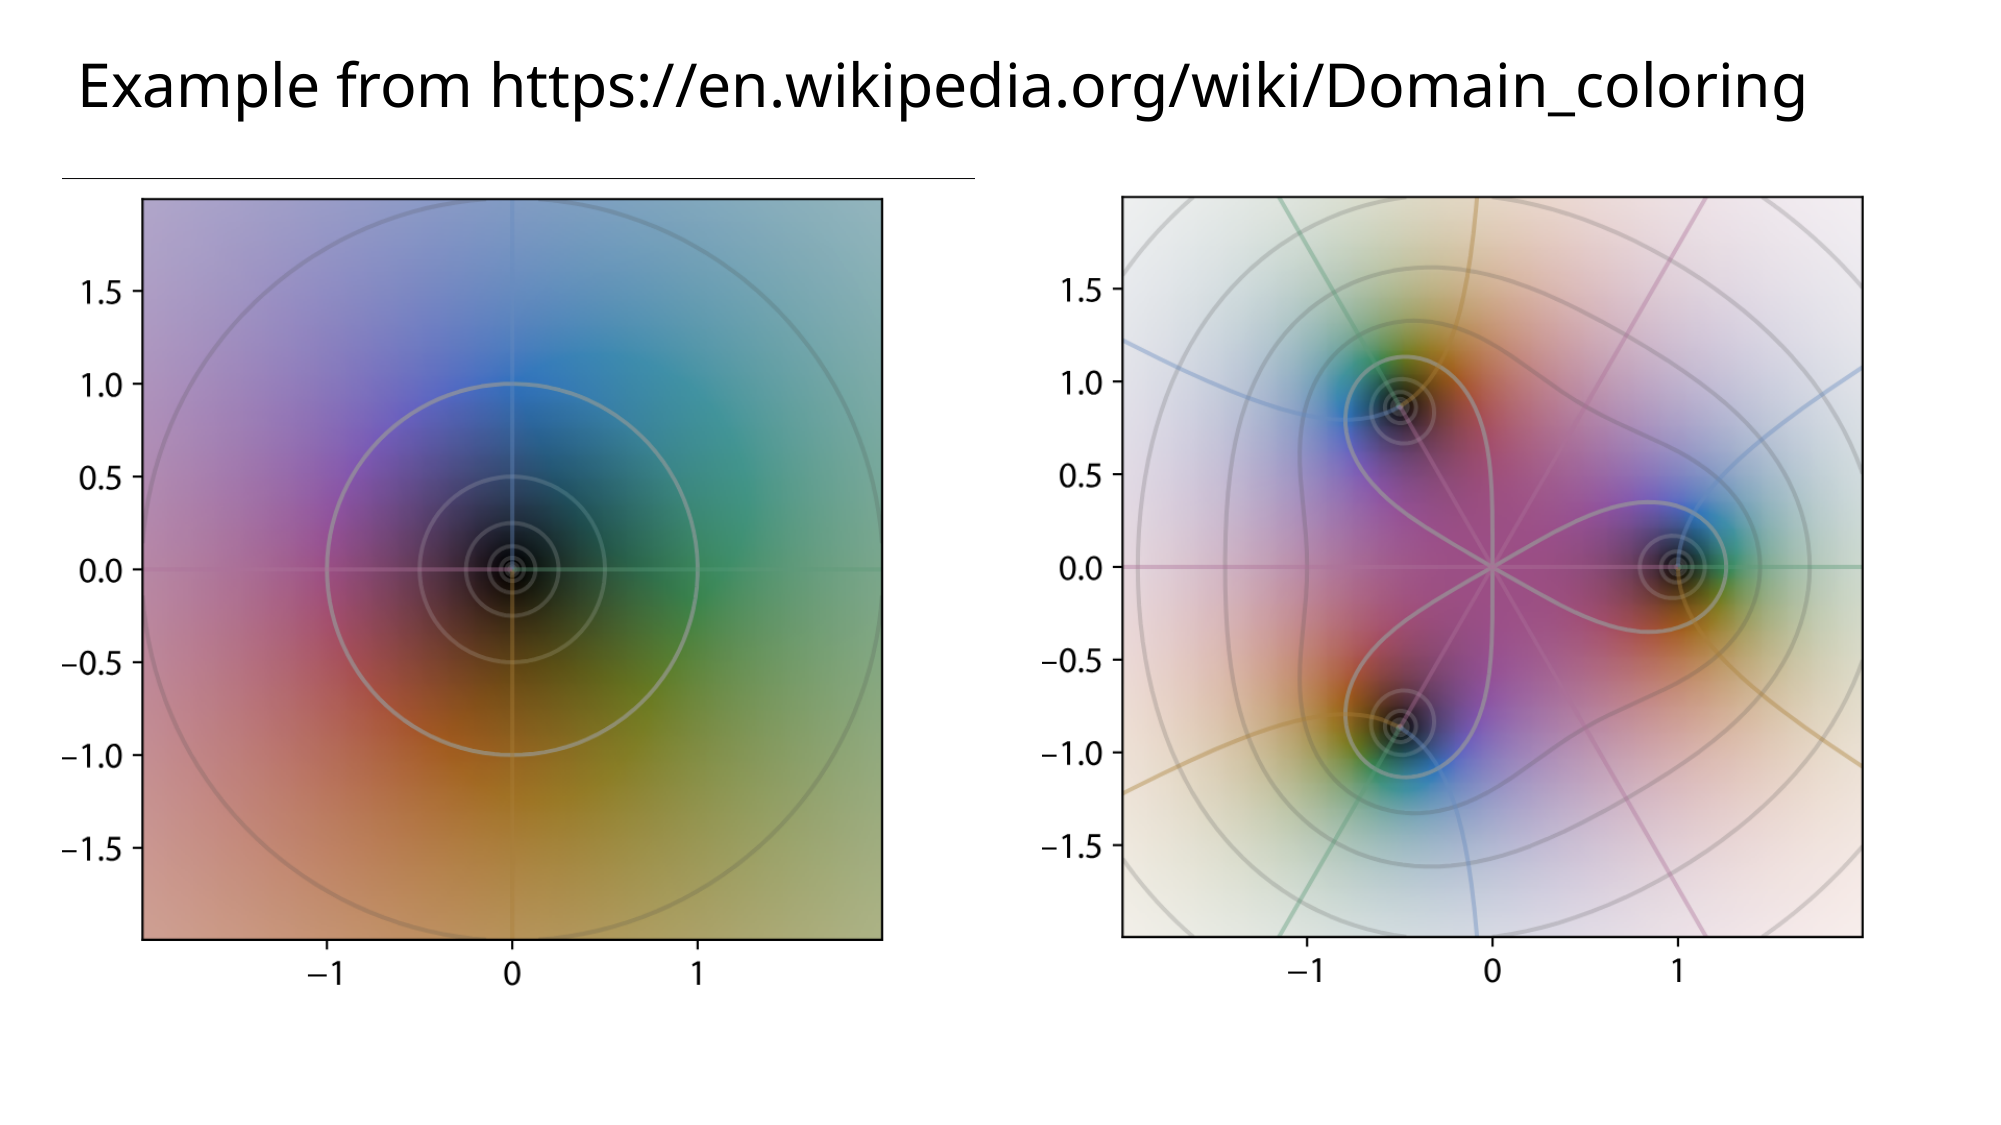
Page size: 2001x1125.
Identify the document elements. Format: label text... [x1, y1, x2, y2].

picture [62, 178, 975, 1077]
title Example from https://en.wikipedia.org/wiki/Domain_coloring [62, 26, 1938, 151]
picture [1042, 178, 1918, 1078]
